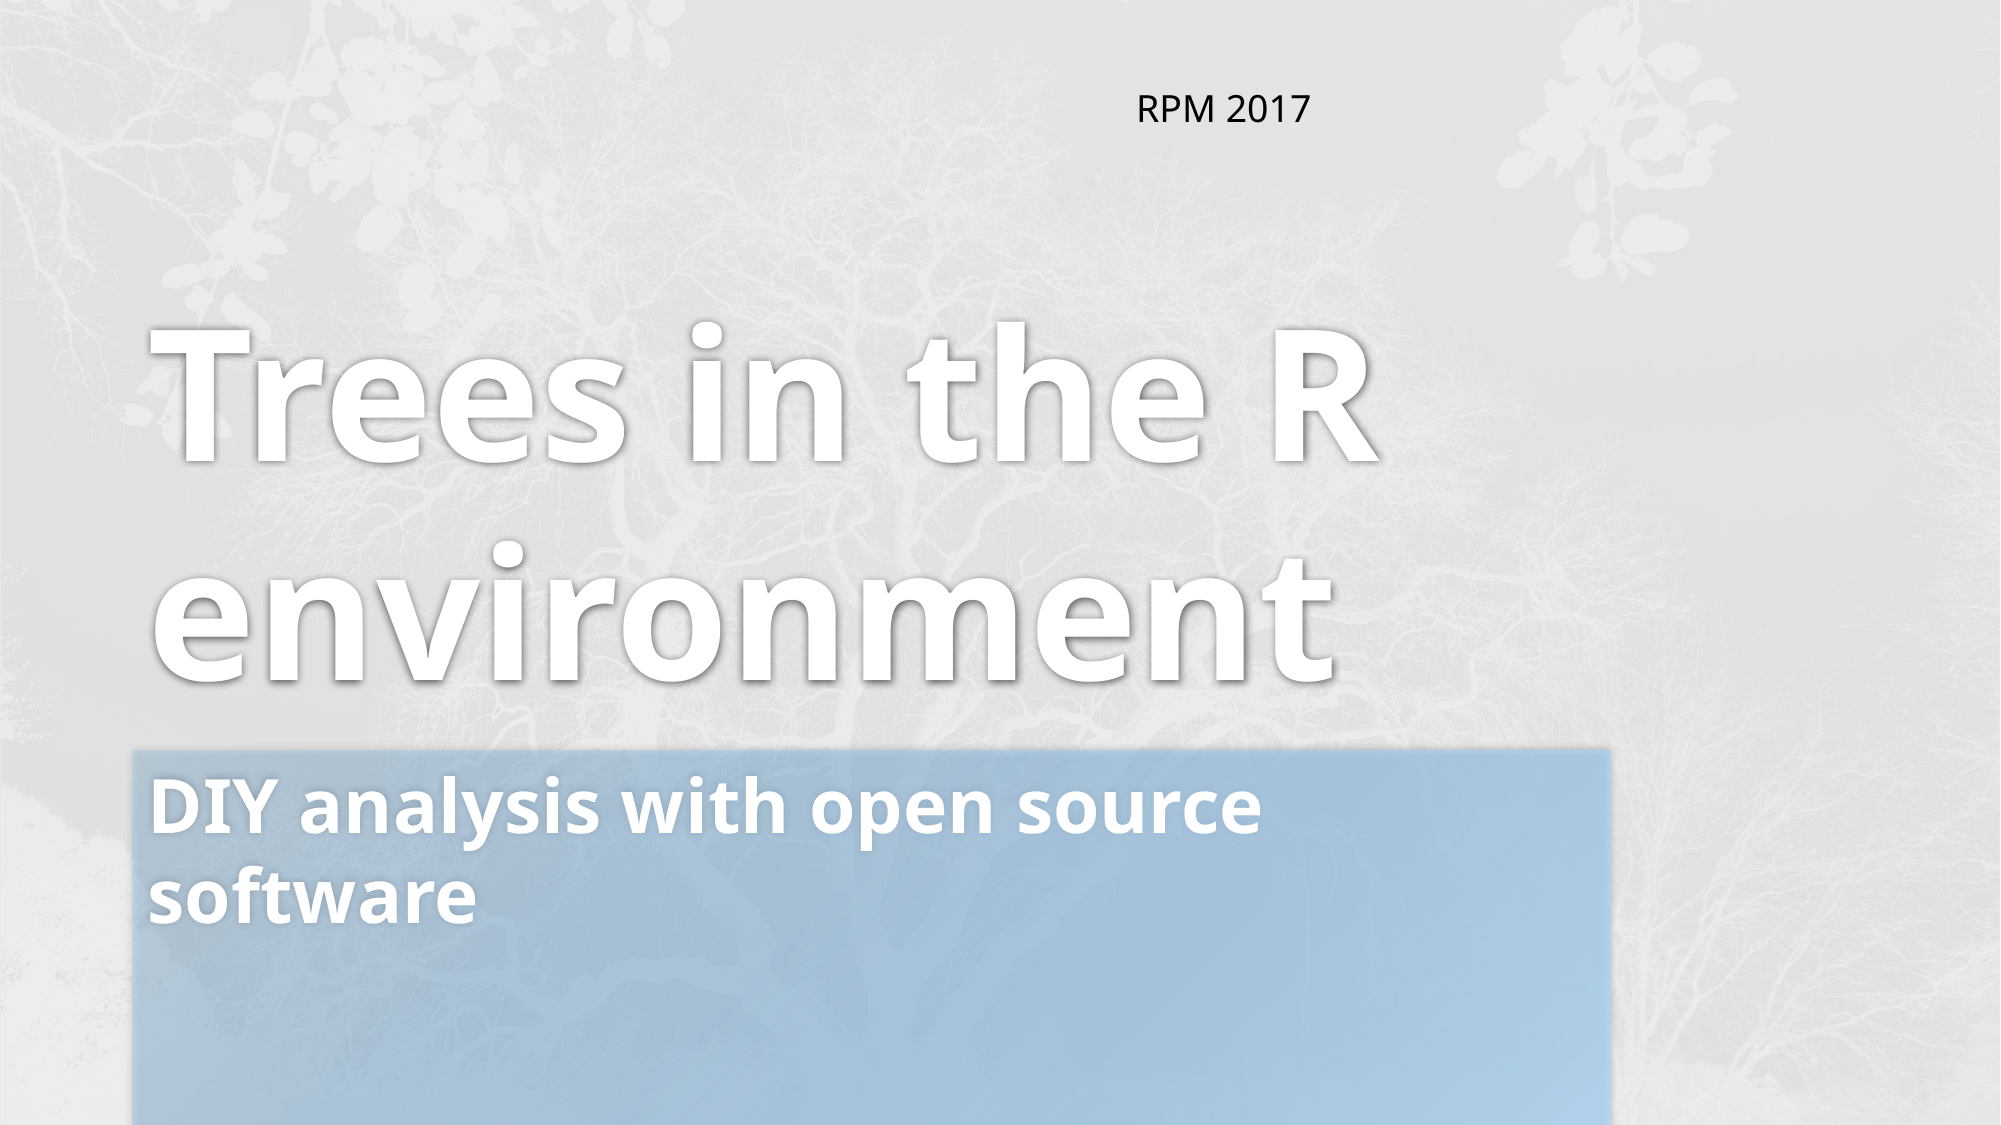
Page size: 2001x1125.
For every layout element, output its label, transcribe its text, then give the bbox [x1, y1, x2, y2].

subtitle DIY analysis with open source software [132, 751, 1611, 1125]
text_box RPM 2017 [1121, 77, 1532, 137]
title Trees in the R environment [132, 77, 1868, 726]
